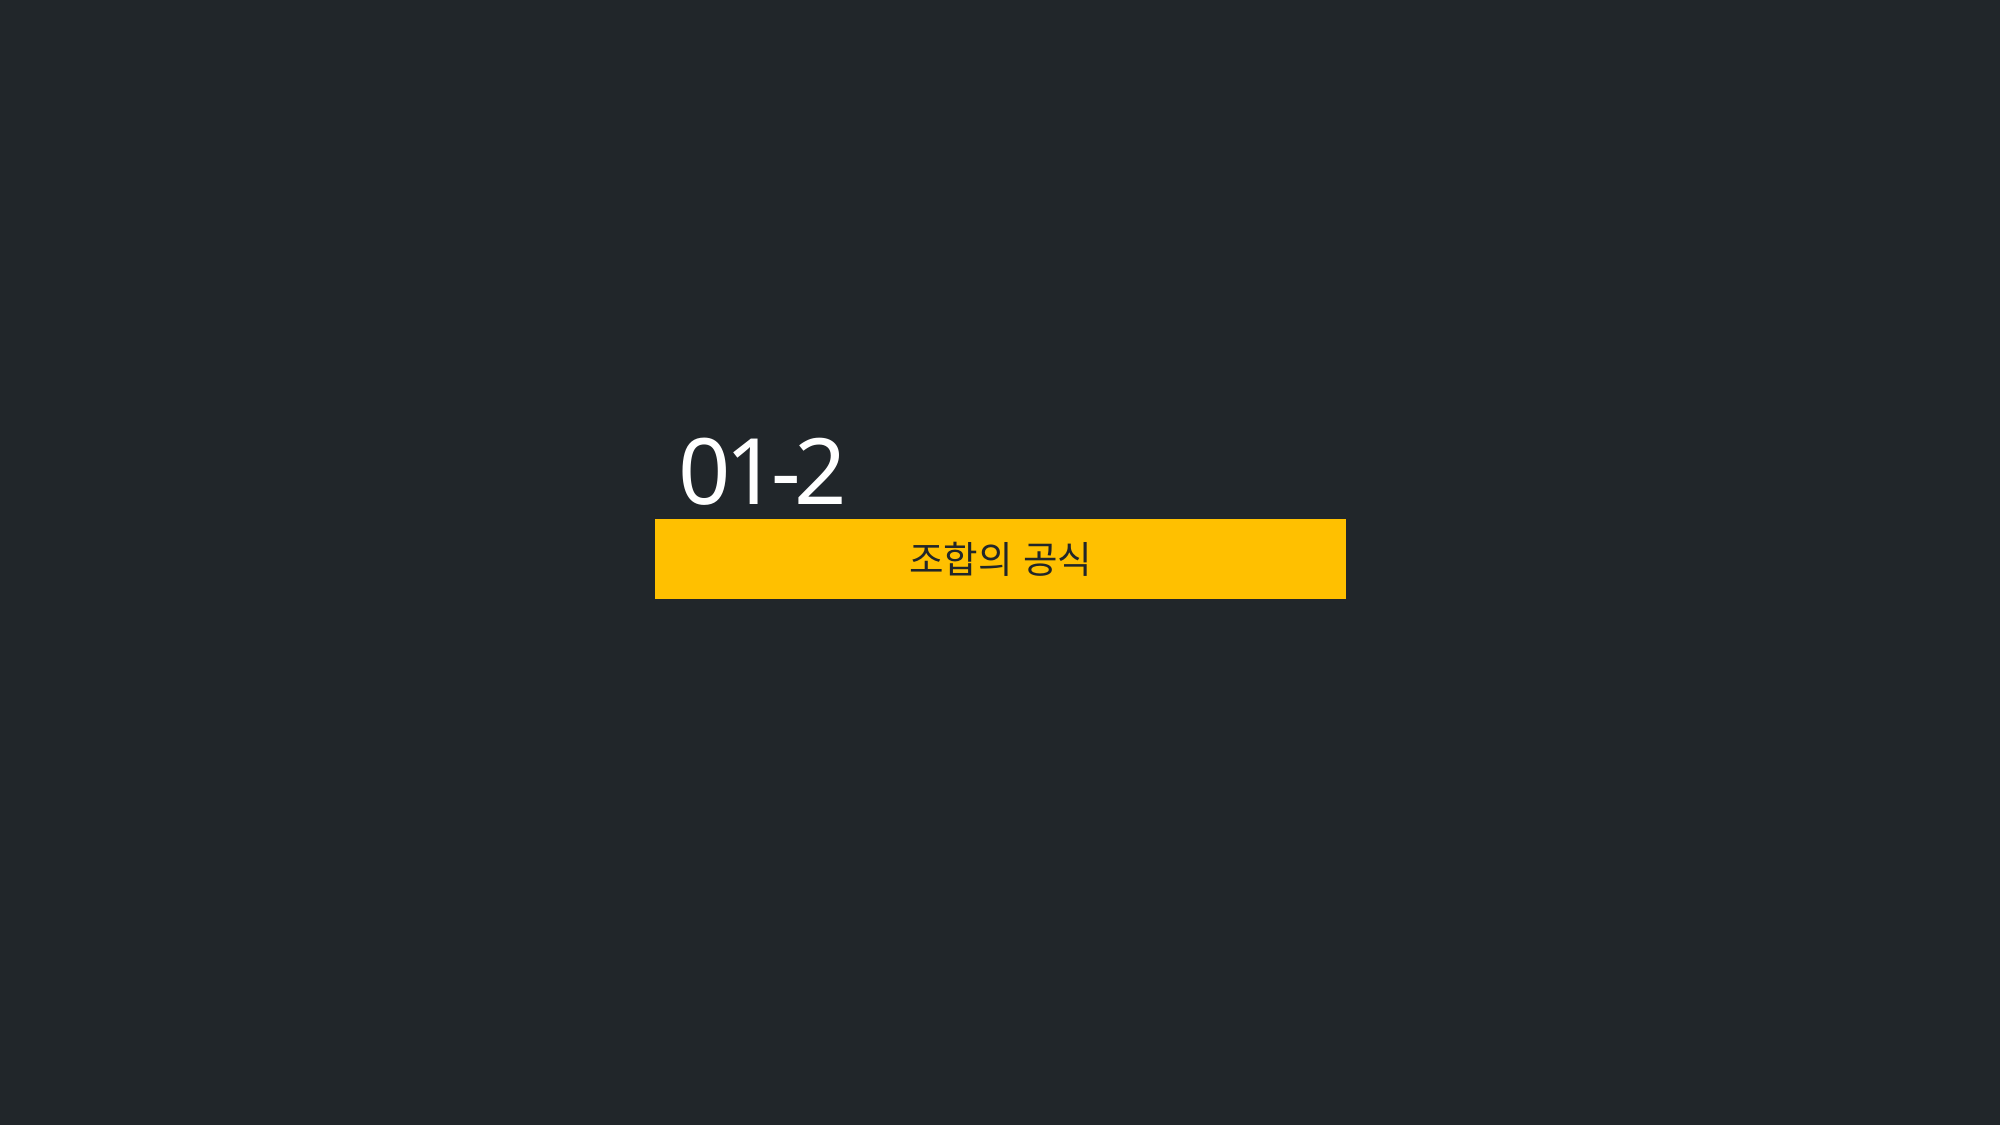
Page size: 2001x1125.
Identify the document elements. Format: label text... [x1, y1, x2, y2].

text_box 01-2 [664, 405, 863, 519]
text_box 조합의 공식 [655, 519, 1346, 599]
